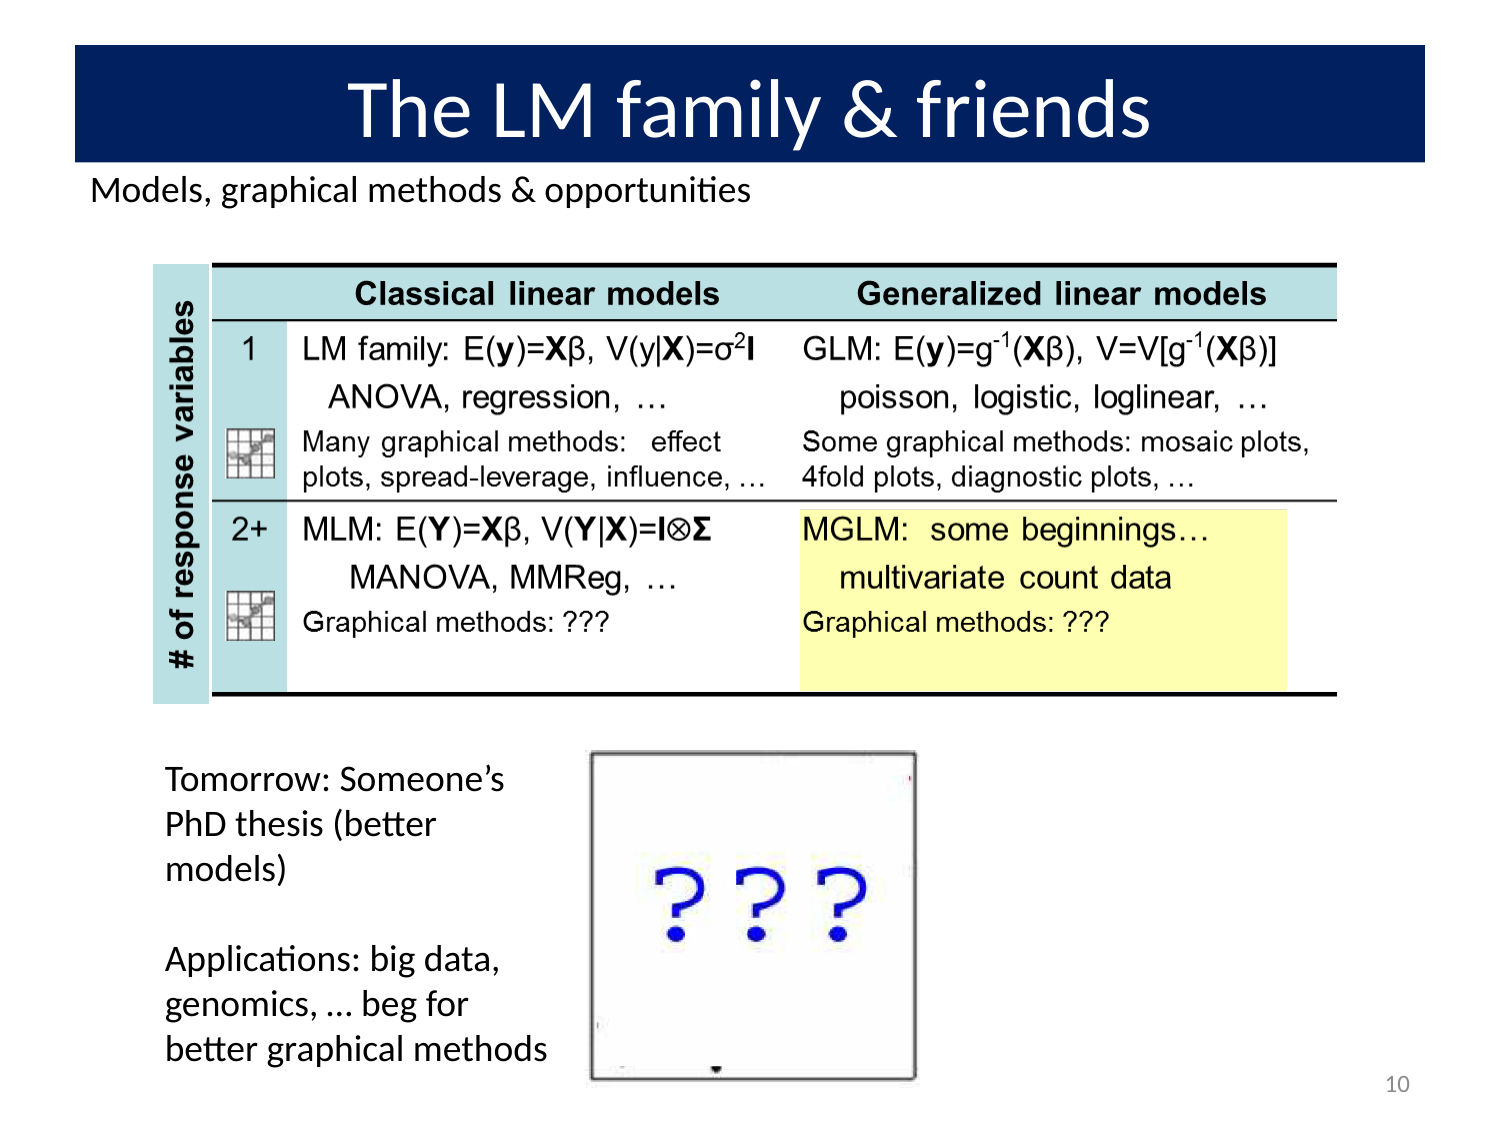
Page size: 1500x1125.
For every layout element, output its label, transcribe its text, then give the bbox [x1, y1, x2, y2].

picture [585, 749, 920, 1088]
text_box Models, graphical methods & opportunities [75, 157, 1100, 217]
picture [149, 262, 1338, 704]
slide_number 10 [1074, 1062, 1425, 1103]
title The LM family & friends [75, 45, 1425, 163]
text_box Tomorrow: Someone’s PhD thesis (better models) Applications: big data, genomics, … beg for better graphical methods [150, 746, 575, 1077]
